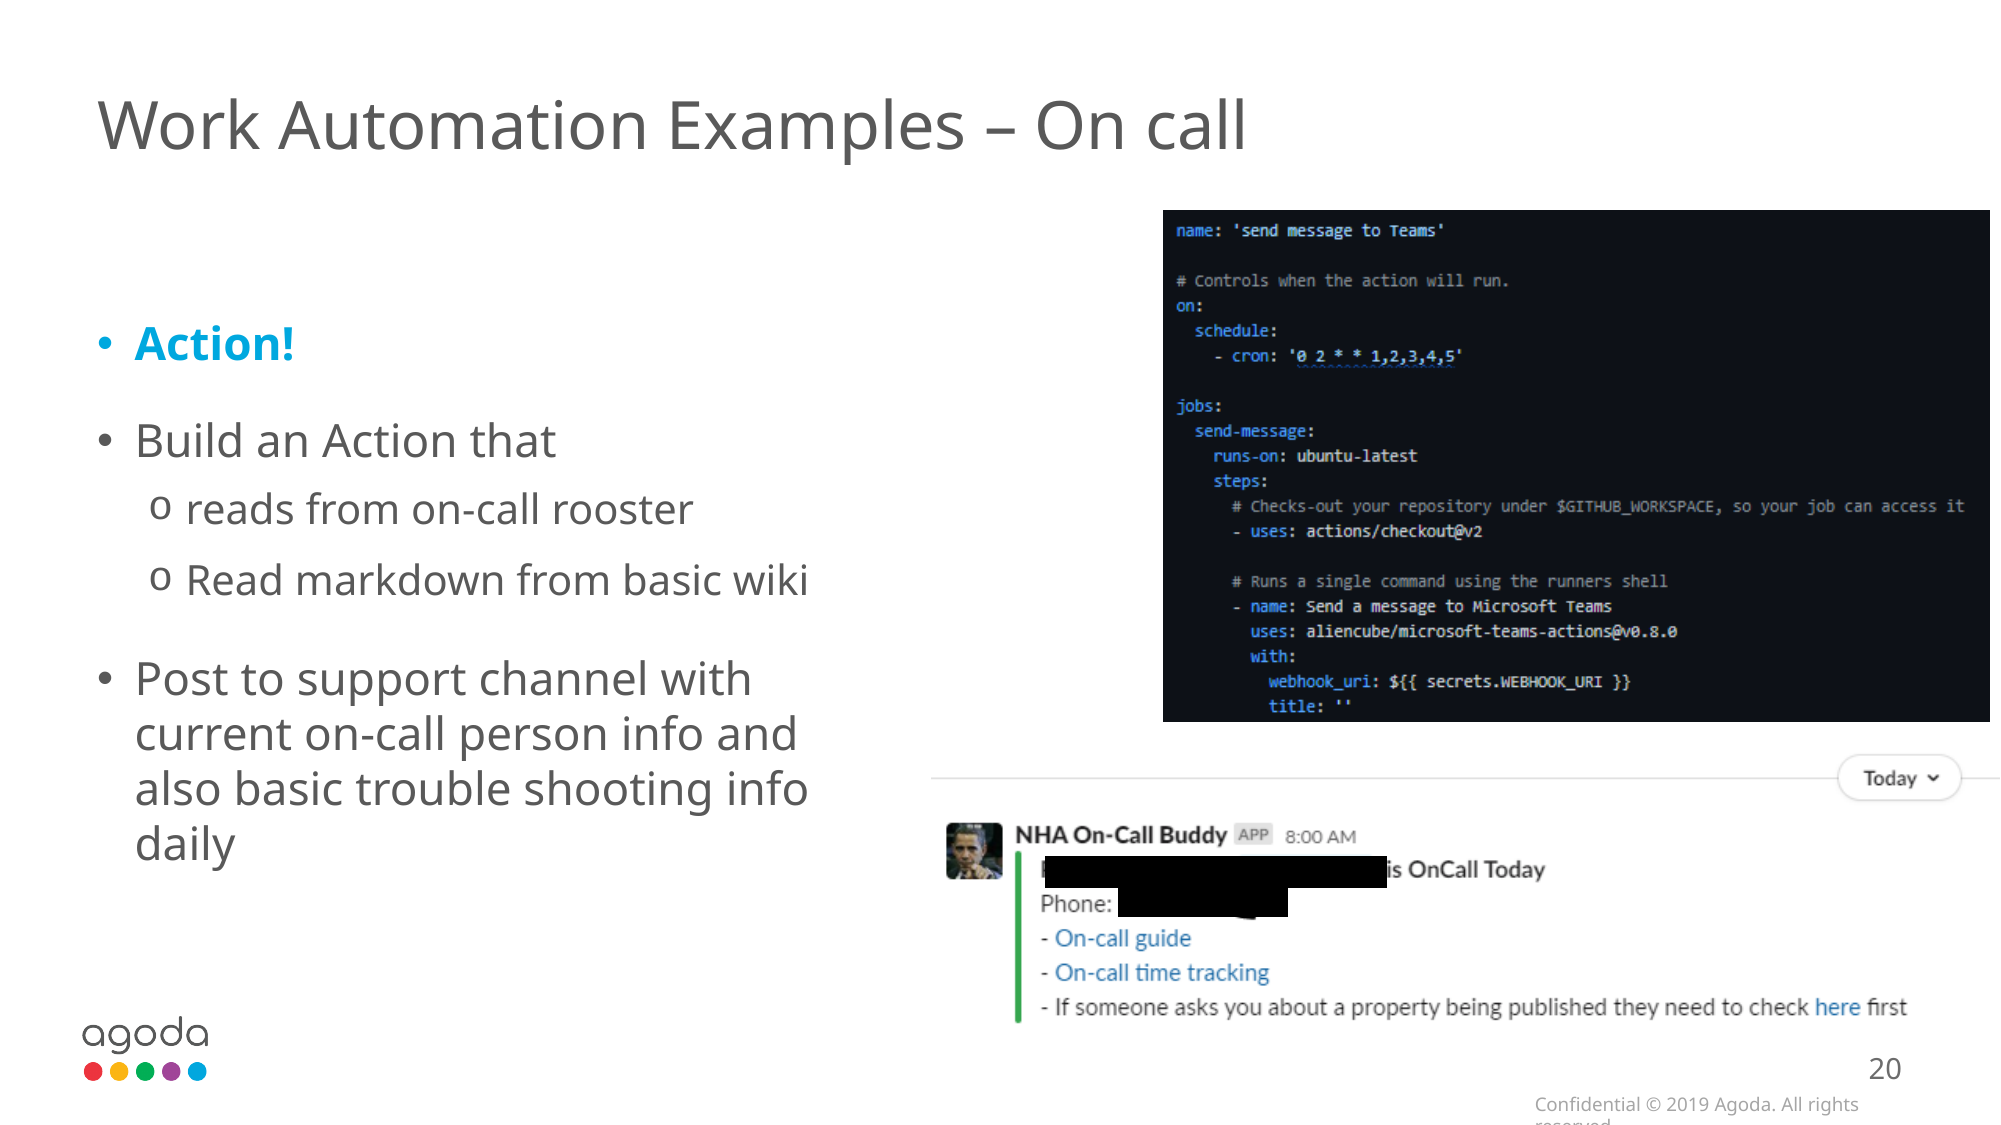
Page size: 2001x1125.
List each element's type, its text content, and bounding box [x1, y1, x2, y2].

picture [931, 734, 2000, 1039]
picture [1163, 210, 1990, 722]
slide_number 20 [1832, 1049, 1918, 1092]
picture [82, 1016, 208, 1081]
list Action! Build an Action that reads from on-call rooster Read markdown from basic wiki Post to support channel with current on-call person info and also basic trouble shooting info daily [82, 307, 880, 982]
title Work Automation Examples – On call [82, 74, 1918, 284]
